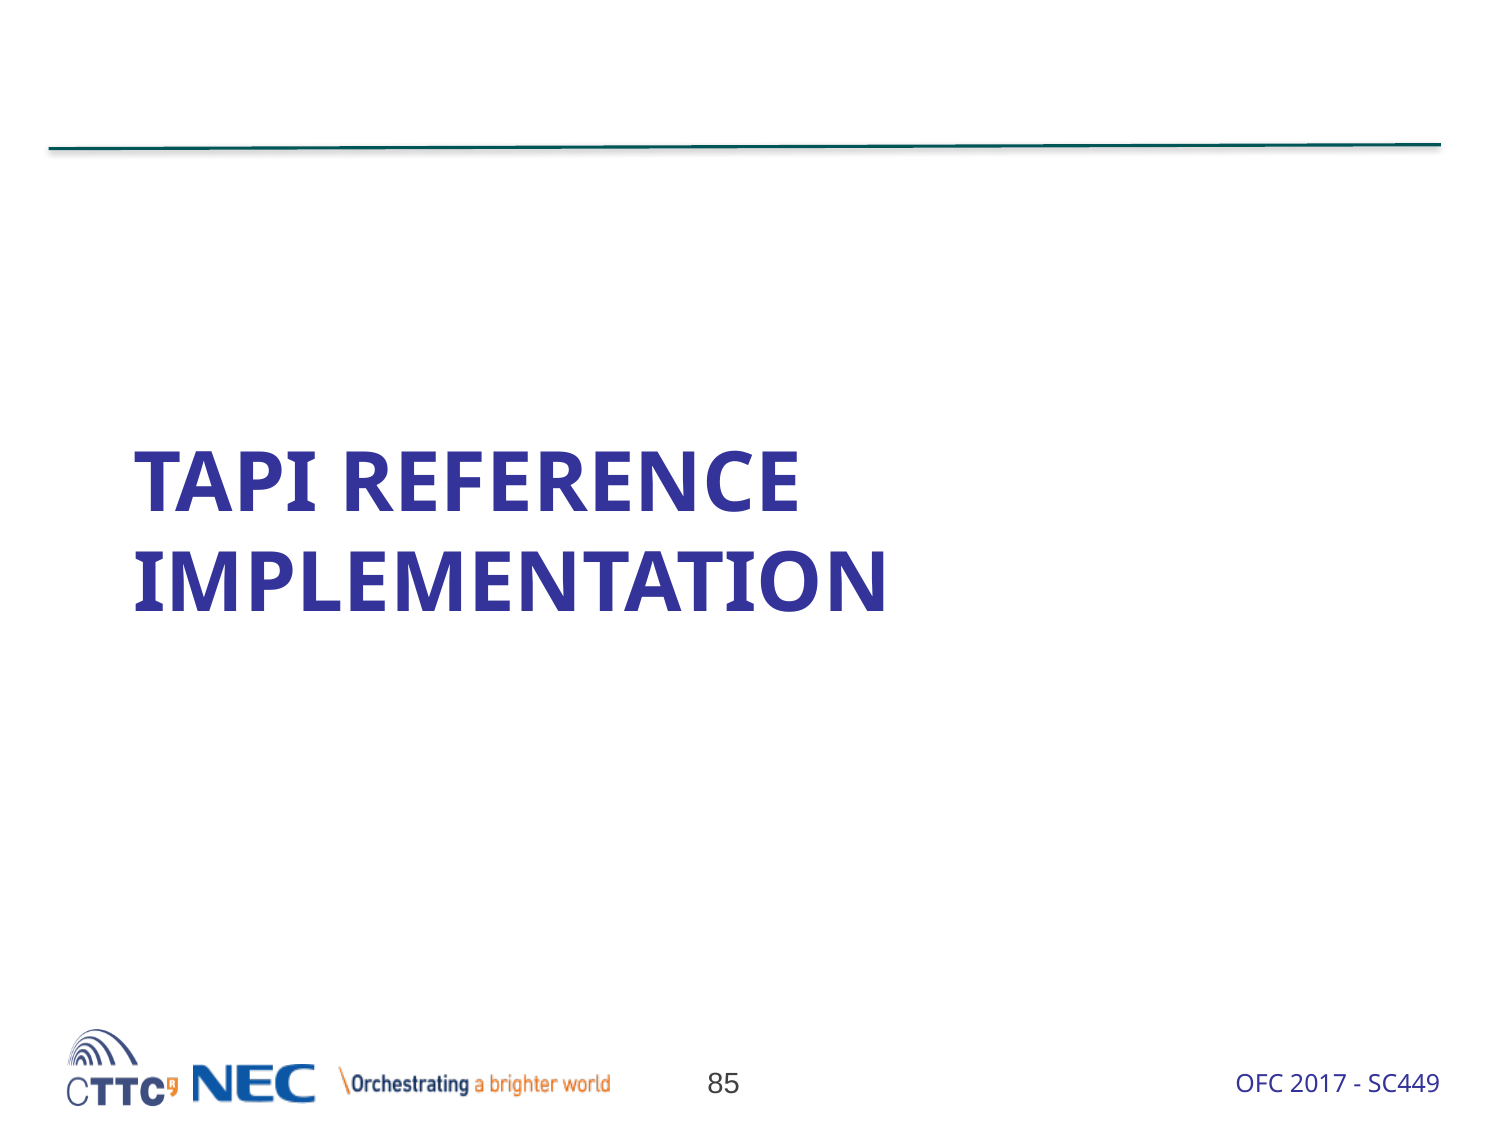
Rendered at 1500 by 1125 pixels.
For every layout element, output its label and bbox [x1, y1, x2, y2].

picture [193, 1064, 611, 1104]
slide_number [651, 1057, 797, 1118]
picture [64, 1027, 180, 1110]
footer [1220, 1060, 1491, 1102]
title [118, 420, 1394, 644]
